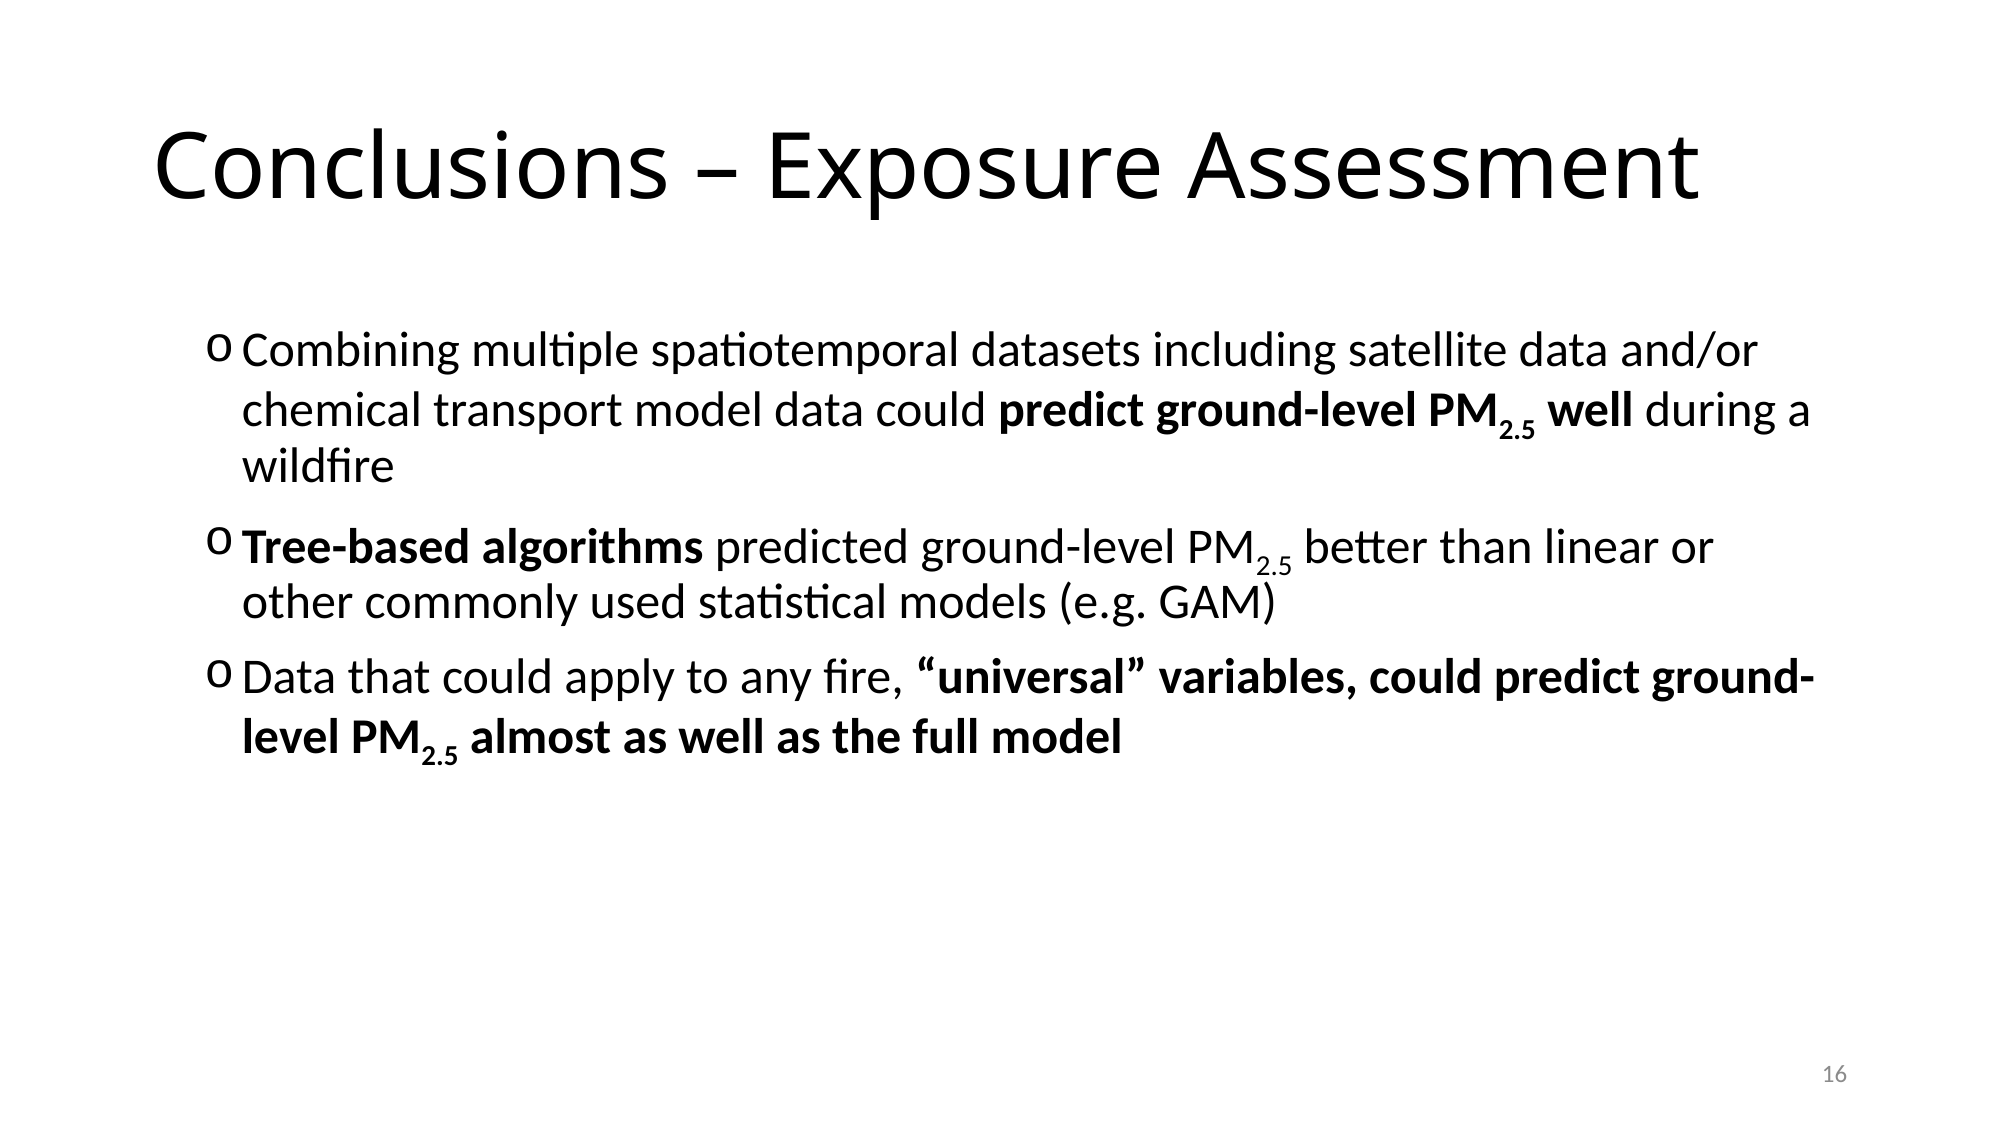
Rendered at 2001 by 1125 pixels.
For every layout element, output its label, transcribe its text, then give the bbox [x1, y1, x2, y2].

title Conclusions – Exposure Assessment [137, 59, 1863, 278]
list Combining multiple spatiotemporal datasets including satellite data and/or chemical transport model data could predict ground-level PM2.5 well during a wildfire Tree-based algorithms predicted ground-level PM2.5 better than linear or other commonly used statistical models (e.g. GAM) Data that could apply to any fire, “universal” variables, could predict ground-level PM2.5 almost as well as the full model [189, 316, 1840, 977]
slide_number 16 [1412, 1042, 1863, 1103]
